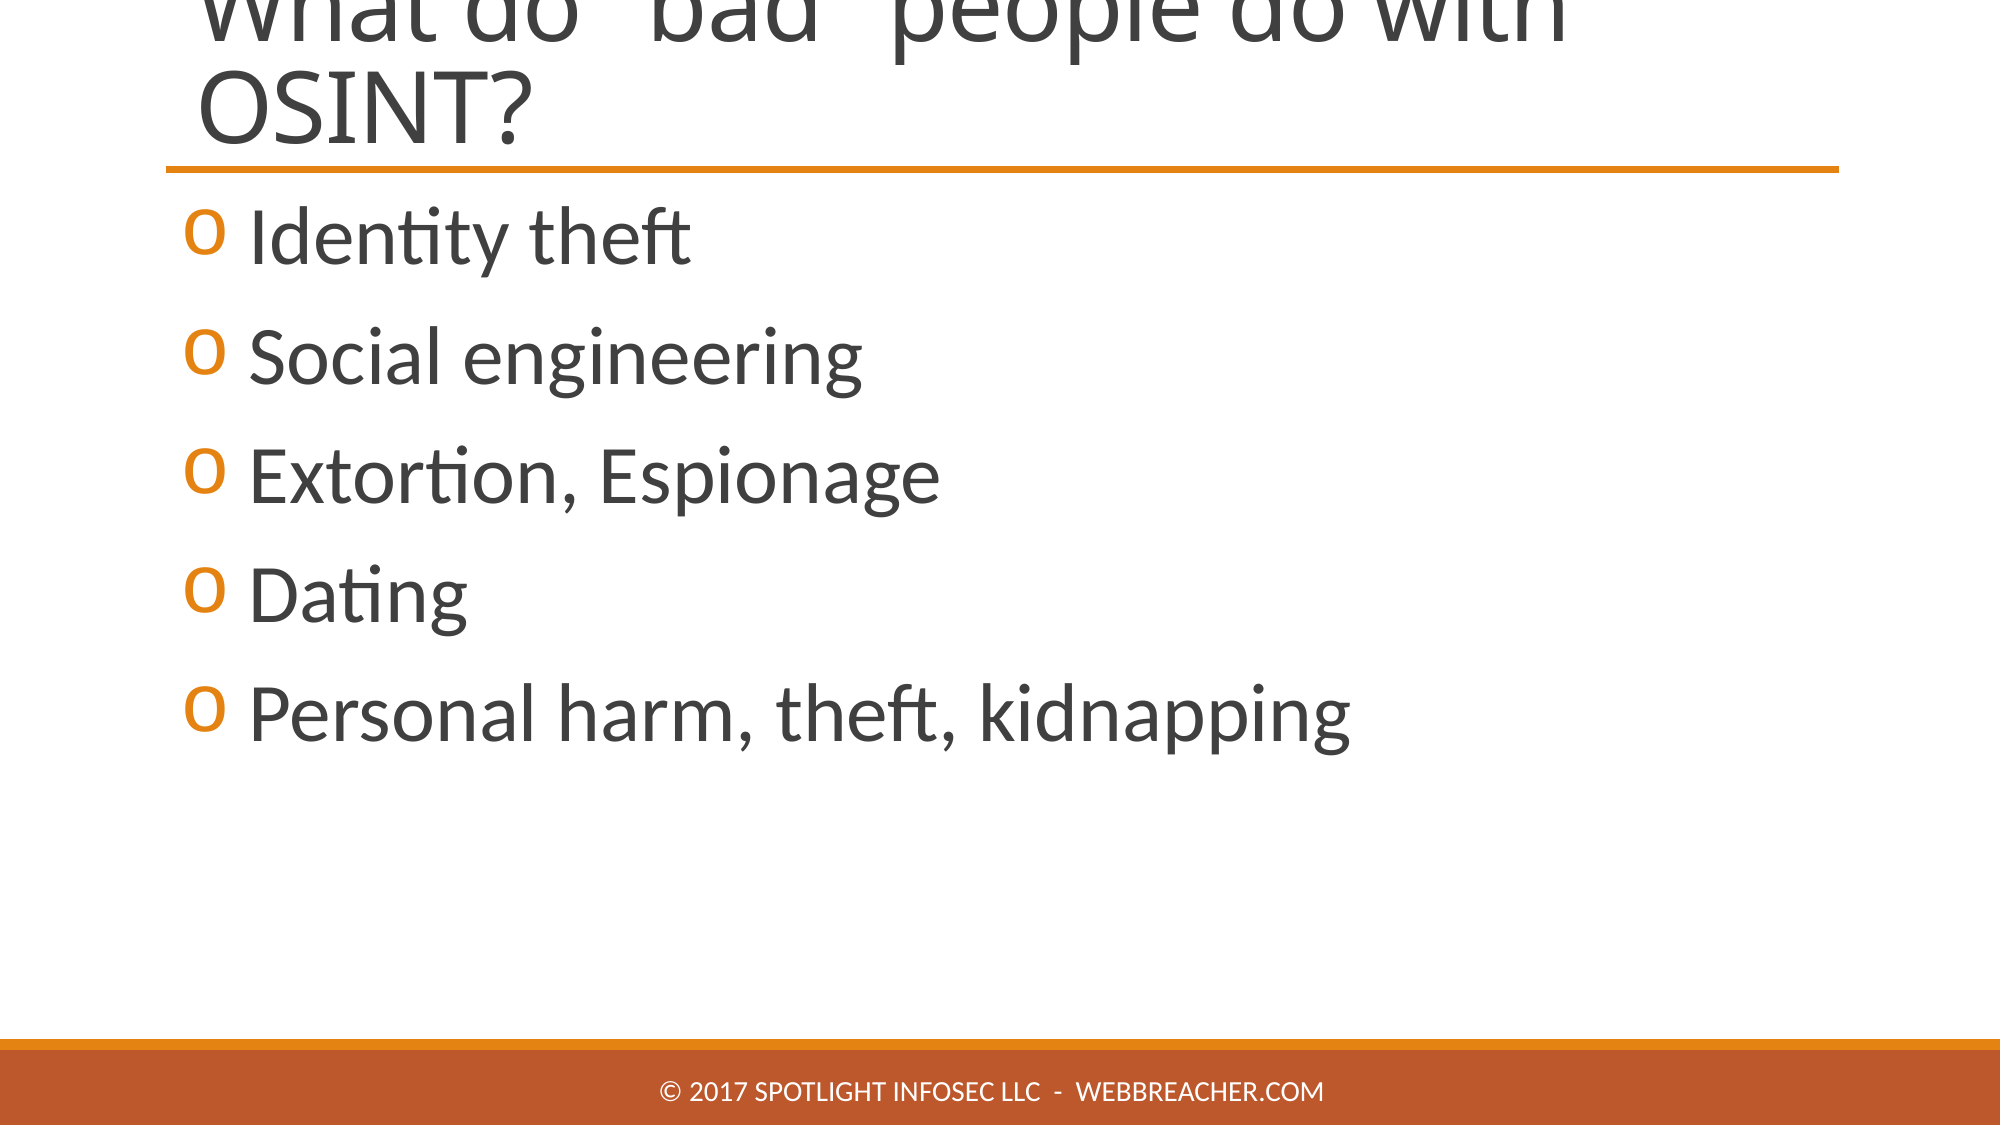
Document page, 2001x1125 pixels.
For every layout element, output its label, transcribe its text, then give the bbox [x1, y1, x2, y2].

list Identity theft Social engineering Extortion, Espionage Dating Personal harm, theft, kidnapping [180, 185, 1830, 963]
title What do "bad" people do with OSINT? [180, 47, 1830, 172]
footer © 2017 Spotlight Infosec LLC - WebBreacher.com [441, 1059, 1543, 1120]
